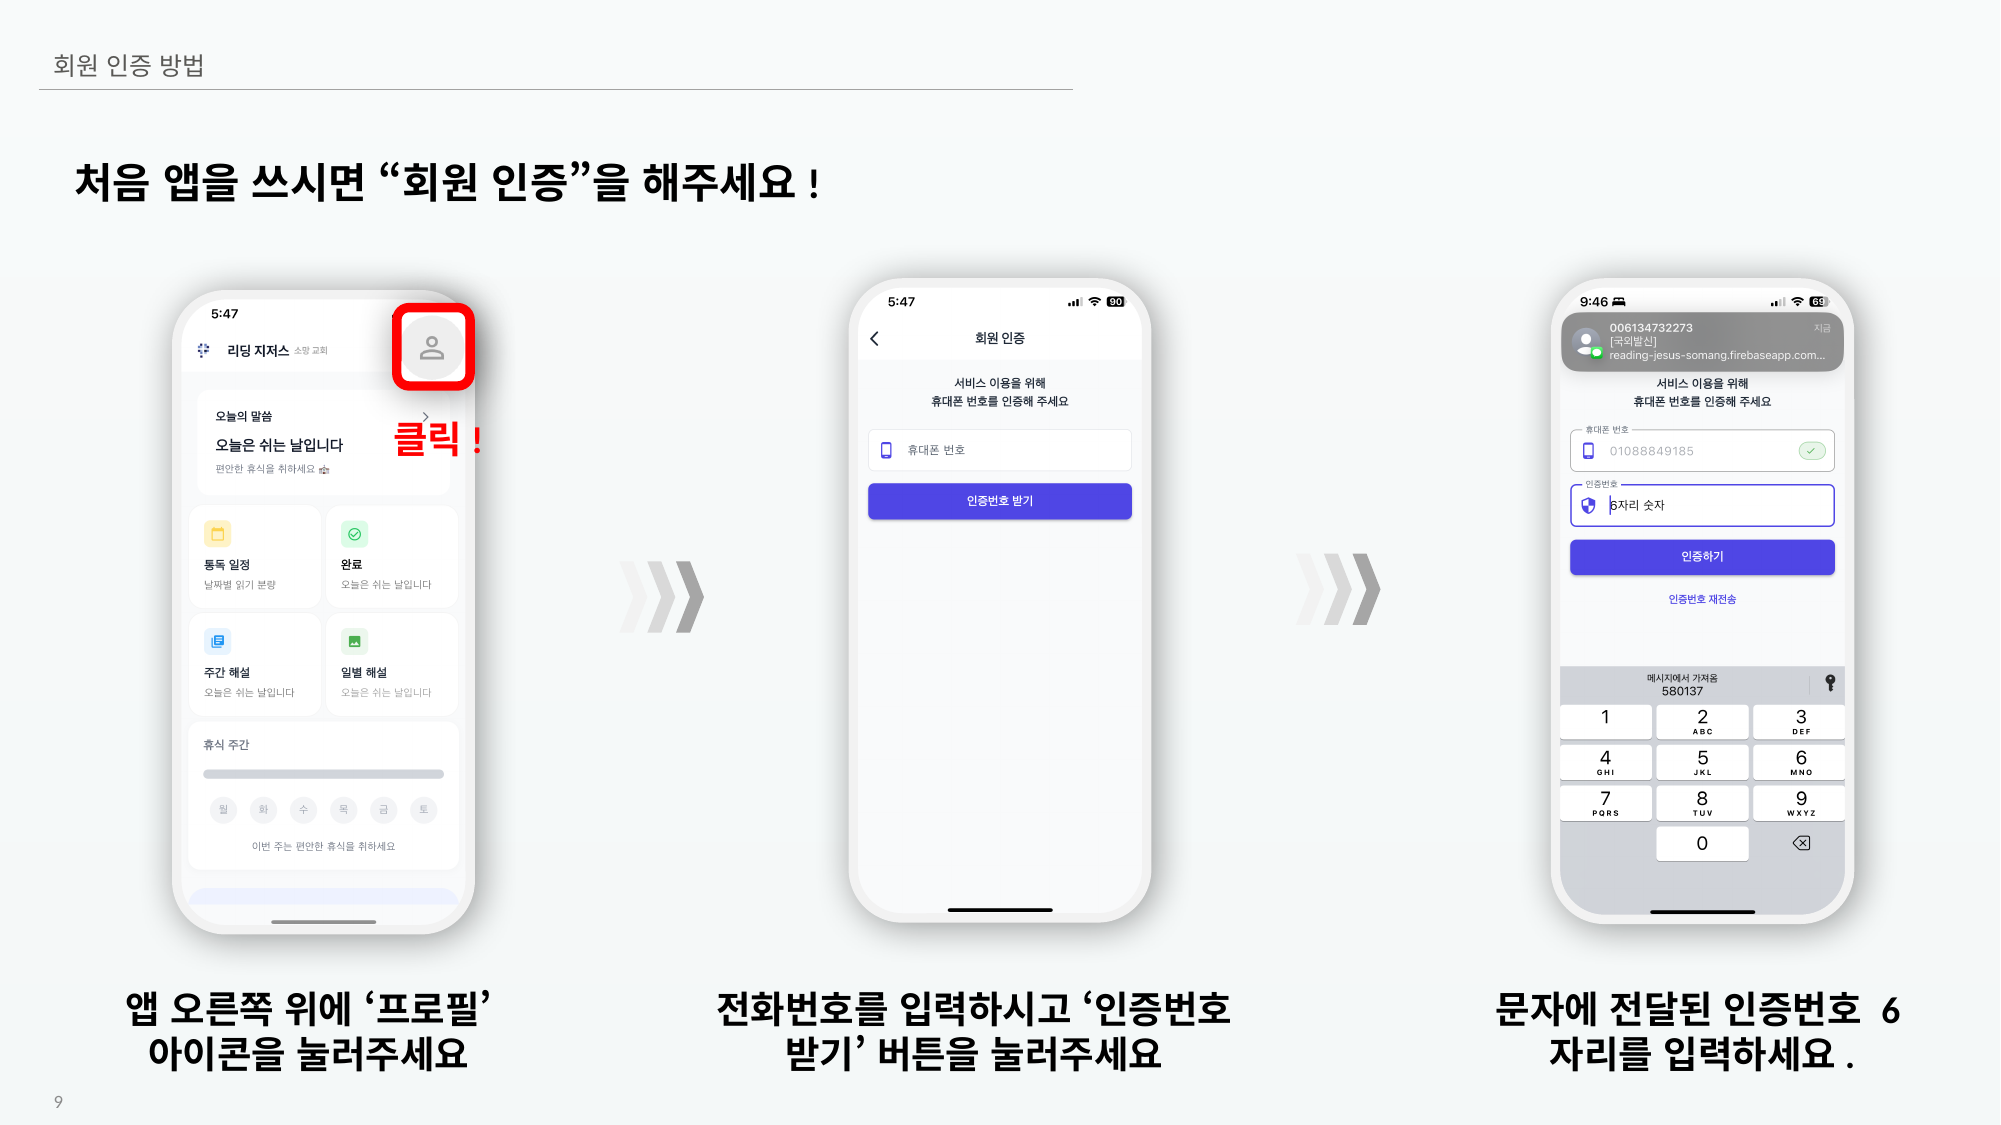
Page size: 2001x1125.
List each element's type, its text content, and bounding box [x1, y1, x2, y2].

slide_number 9 [38, 1089, 182, 1114]
text_box 전화번호를 입력하시고 ‘인증번호 받기’ 버튼을 눌러주세요 [672, 979, 1277, 1084]
text_box 처음 앱을 쓰시면 “회원 인증”을 해주세요! [59, 149, 1400, 215]
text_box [619, 561, 705, 633]
text_box 앱 오른쪽 위에 ‘프로필’ 아이콘을 눌러주세요 [81, 979, 536, 1084]
text_box 클릭! [471, 408, 513, 469]
picture [853, 282, 1147, 918]
picture [176, 294, 471, 930]
list 회원 인증 방법 [38, 46, 890, 90]
text_box 문자에 전달된 인증번호 6자리를 입력하세요. [1475, 979, 1930, 1084]
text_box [1295, 553, 1381, 625]
picture [1555, 282, 1850, 920]
